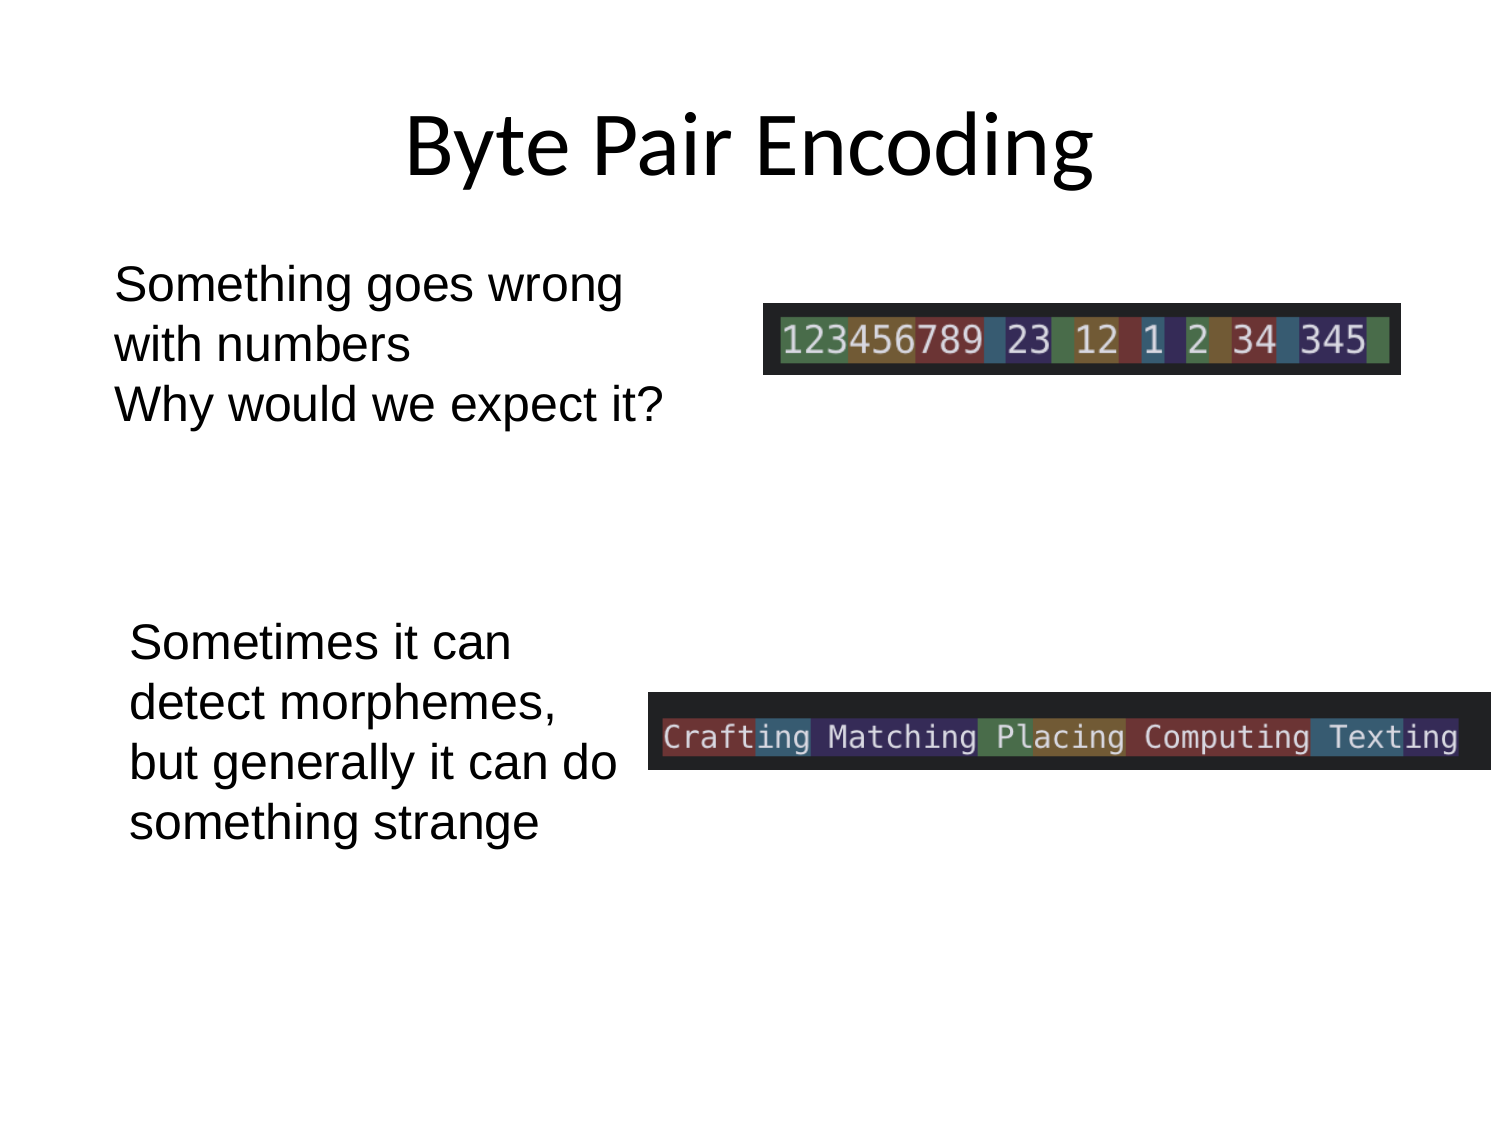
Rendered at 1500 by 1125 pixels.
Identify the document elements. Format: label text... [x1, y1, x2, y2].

text_box Something goes wrong with numbers Why would we expect it? [99, 244, 737, 440]
text_box Sometimes it can detect morphemes, but generally it can do something strange [114, 601, 655, 857]
title Byte Pair Encoding [75, 45, 1425, 233]
picture [763, 303, 1401, 376]
picture [648, 691, 1491, 770]
